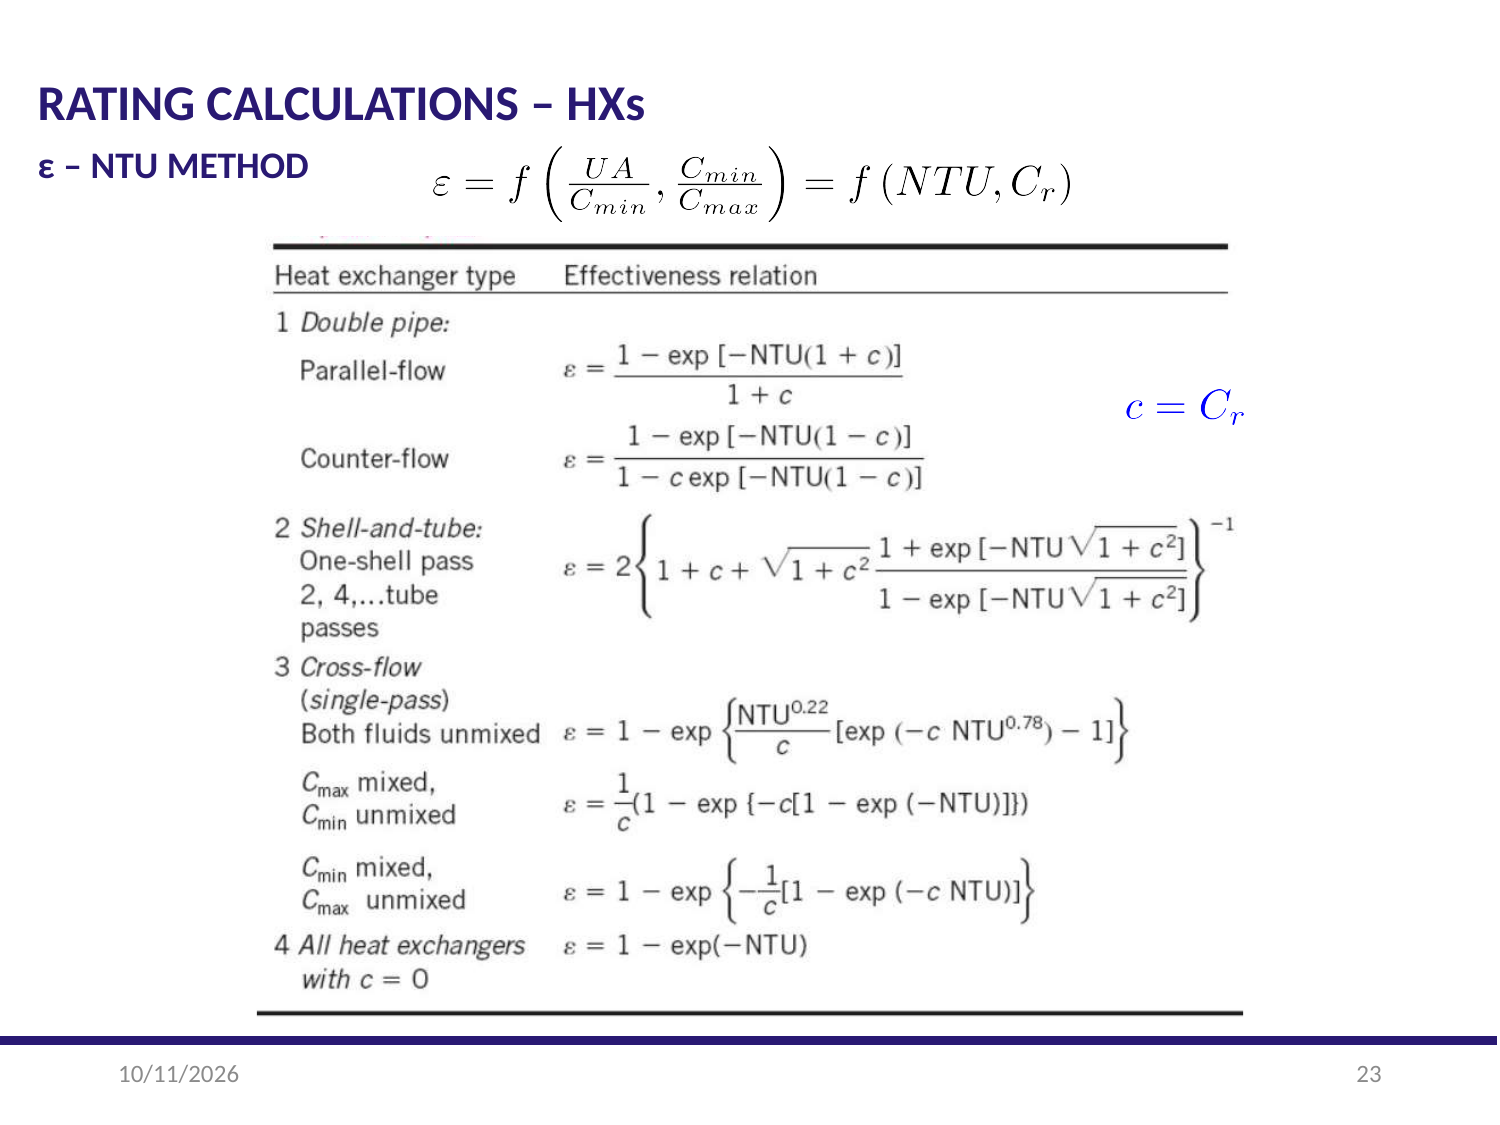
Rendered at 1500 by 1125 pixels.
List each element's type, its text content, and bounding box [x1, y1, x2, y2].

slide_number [103, 1045, 441, 1103]
slide_number 23 [1059, 1045, 1397, 1103]
picture [433, 146, 1070, 222]
text_box RATING CALCULATIONS – HXs [22, 63, 1397, 139]
picture [256, 236, 1244, 1022]
text_box ε – NTU METHOD [22, 139, 920, 194]
